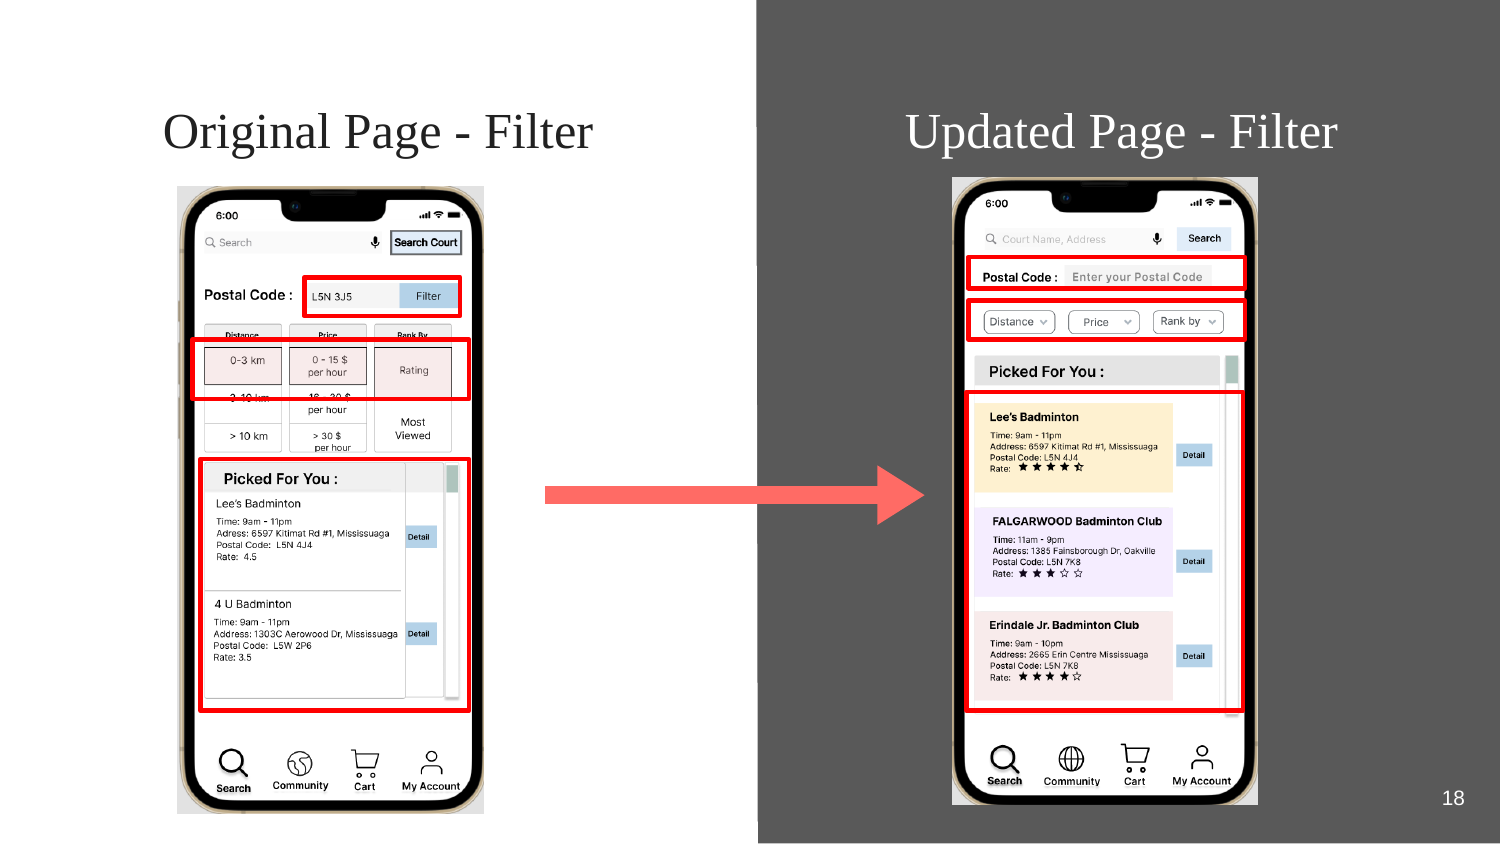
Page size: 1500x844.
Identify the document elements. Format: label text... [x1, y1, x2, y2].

text_box [545, 465, 925, 525]
title Original Page - Filter [0, 92, 757, 166]
slide_number 18 [1389, 764, 1480, 830]
picture [177, 186, 485, 814]
picture [952, 177, 1258, 805]
title Updated Page - Filter [757, 92, 1500, 166]
